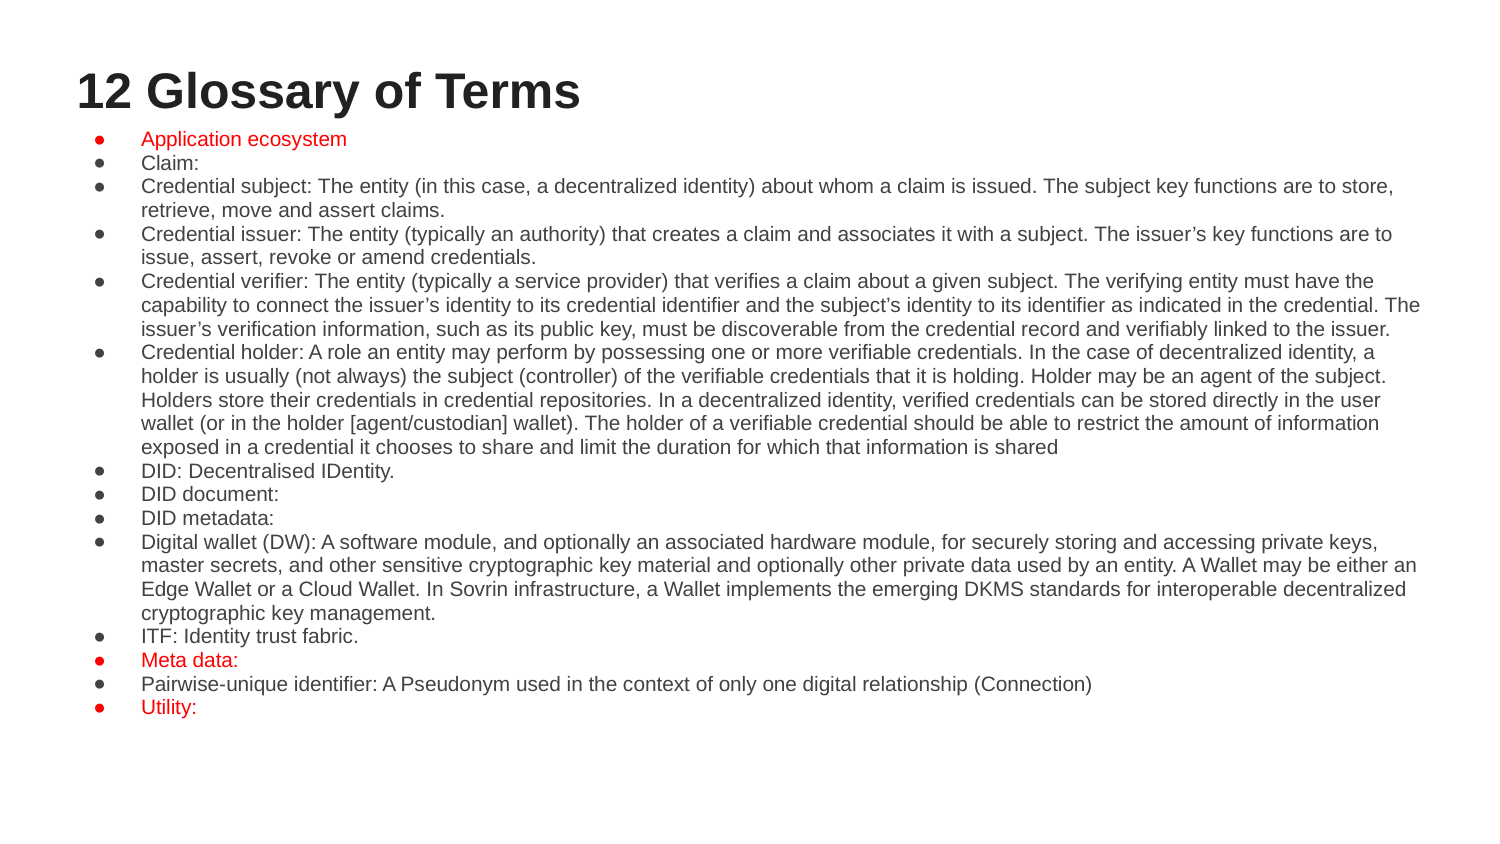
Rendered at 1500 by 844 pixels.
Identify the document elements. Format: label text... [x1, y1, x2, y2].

title 12 Glossary of Terms [76, 43, 1329, 131]
list Application ecosystem Claim: Credential subject: The entity (in this case, a decentralized identity) about whom a claim is issued. The subject key functions are to store, retrieve, move and assert claims. Credential issuer: The entity (typically an authority) that creates a claim and associates it with a subject. The issuer’s key functions are to issue, assert, revoke or amend credentials. Credential verifier: The entity (typically a service provider) that verifies a claim about a given subject. The verifying entity must have the capability to connect the issuer’s identity to its credential identifier and the subject’s identity to its identifier as indicated in the credential. The issuer’s verification information, such as its public key, must be discoverable from the credential record and verifiably linked to the issuer. Credential holder: A role an entity may perform by possessing one or more verifiable credentials. In the case of decentralized identity, a holder is usually (not always) the subject (controller) of the verifiable credentials that it is holding. Holder may be an agent of the subject. Holders store their credentials in credential repositories. In a decentralized identity, verified credentials can be stored directly in the user wallet (or in the holder [agent/custodian] wallet). The holder of a verifiable credential should be able to restrict the amount of information exposed in a credential it chooses to share and limit the duration for which that information is shared DID: Decentralised IDentity. DID document: DID metadata: Digital wallet (DW): A software module, and optionally an associated hardware module, for securely storing and accessing private keys, master secrets, and other sensitive cryptographic key material and optionally other private data used by an entity. A Wallet may be either an Edge Wallet or a Cloud Wallet. In Sovrin infrastructure, a Wallet implements the emerging DKMS standards for interoperable decentralized cryptographic key management. ITF: Identity trust fabric. Meta data: Pairwise-unique identifier: A Pseudonym used in the context of only one digital relationship (Connection) Utility: [51, 112, 1449, 735]
